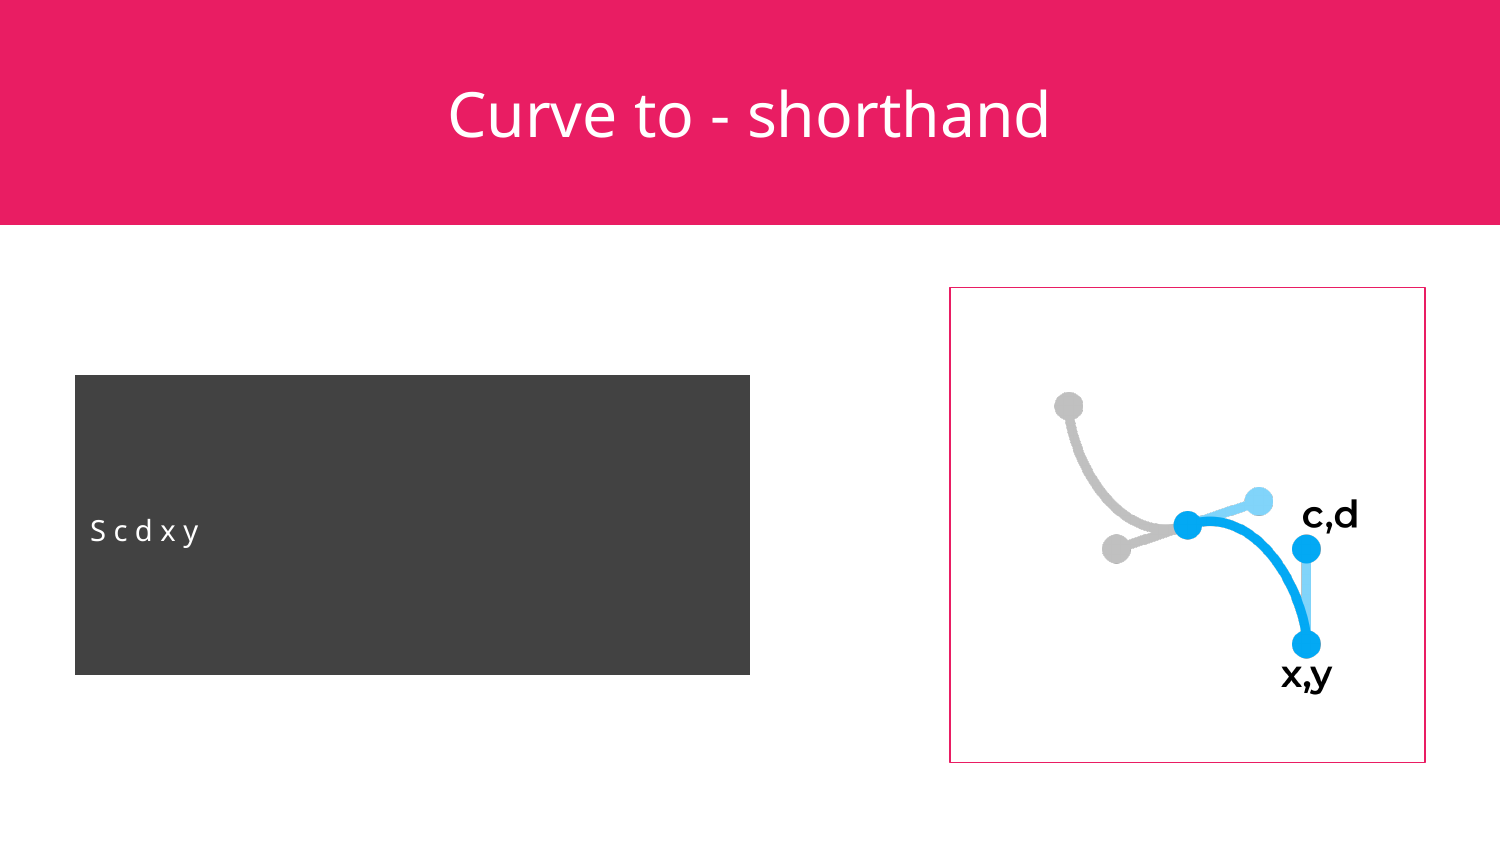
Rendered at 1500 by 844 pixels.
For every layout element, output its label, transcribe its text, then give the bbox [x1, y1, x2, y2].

list S c d x y [75, 375, 750, 675]
picture [949, 287, 1426, 763]
title Curve to - shorthand [37, 37, 1463, 188]
